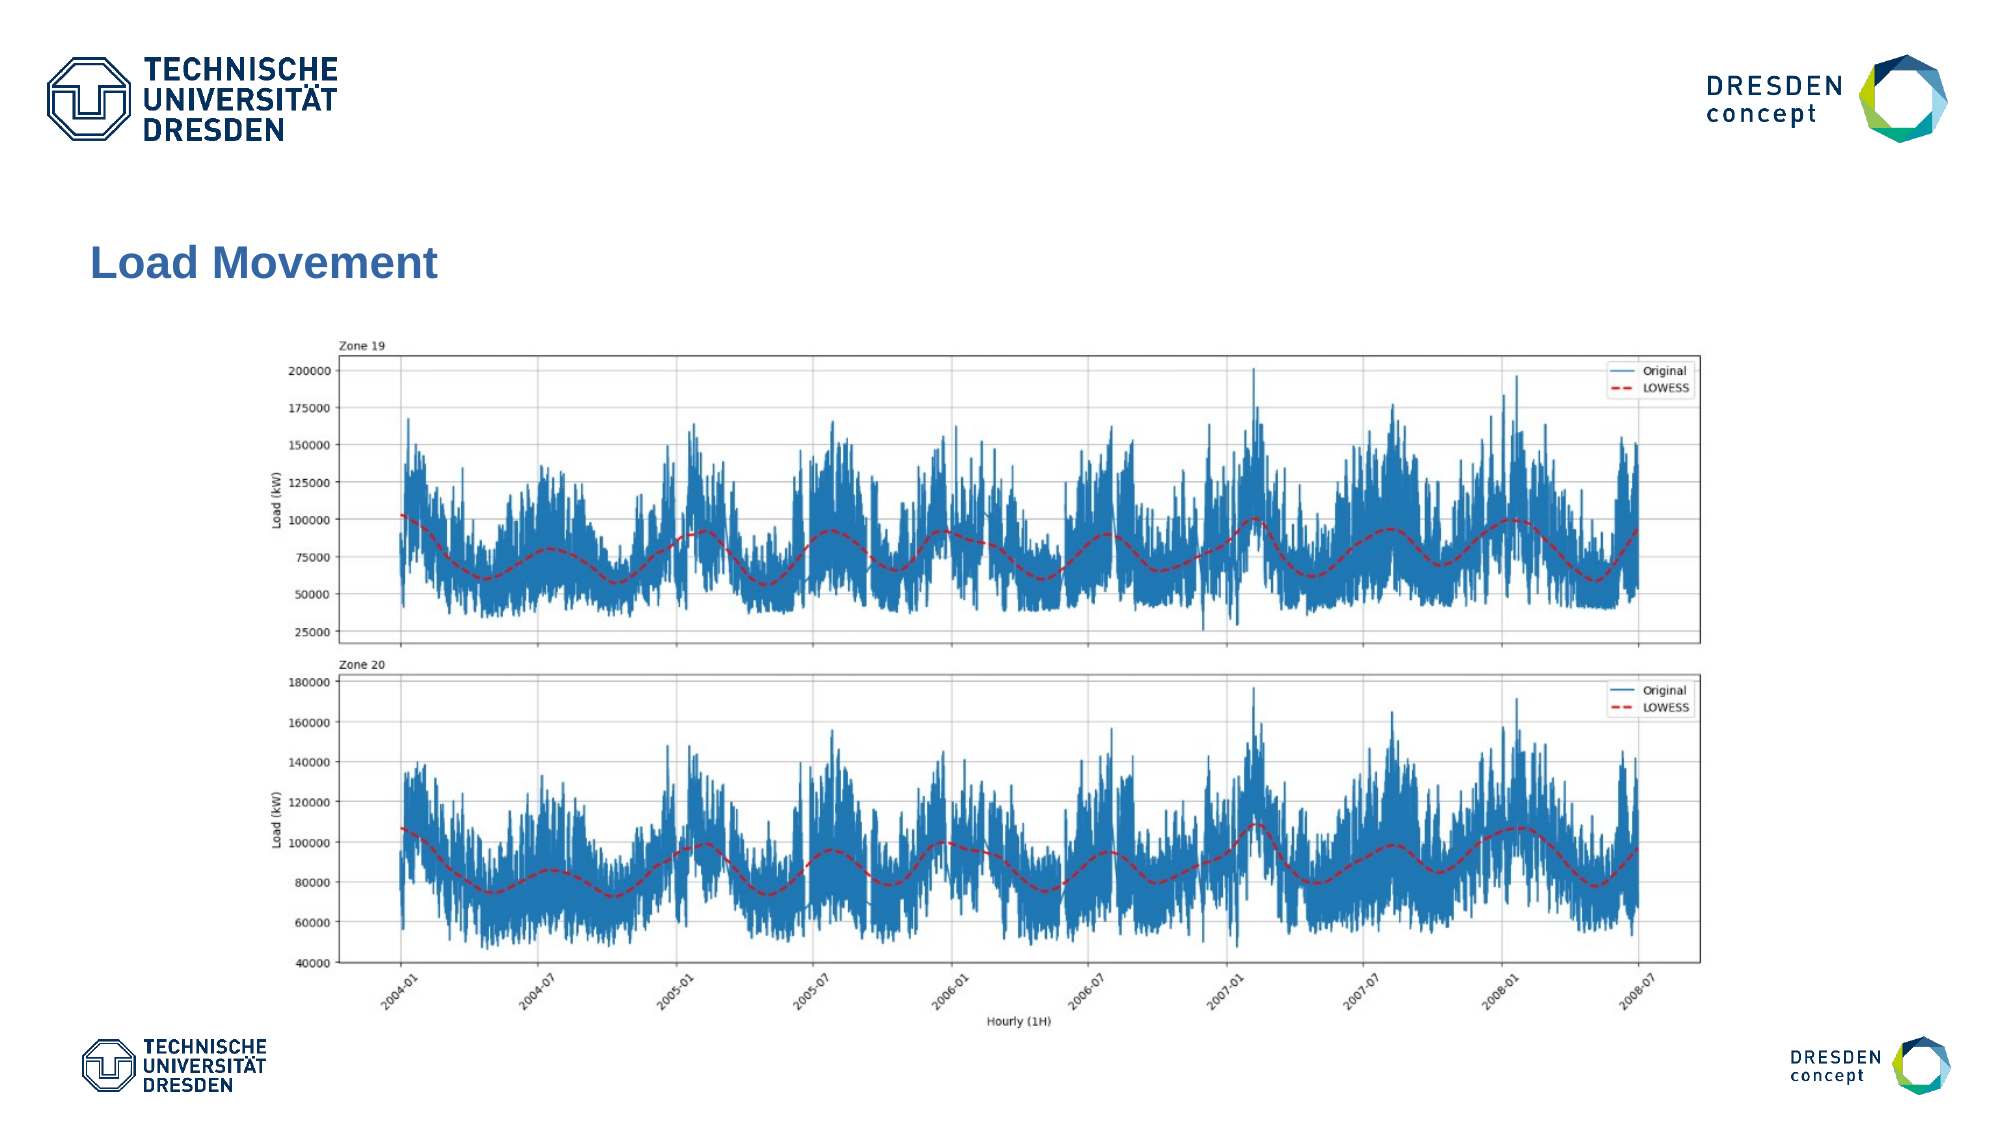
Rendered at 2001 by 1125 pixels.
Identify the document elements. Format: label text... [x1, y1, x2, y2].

picture [82, 1039, 266, 1092]
picture [241, 332, 1708, 1034]
picture [1707, 54, 1948, 143]
picture [47, 57, 337, 141]
picture [1791, 1036, 1951, 1095]
text_box Load Movement [75, 224, 1875, 300]
